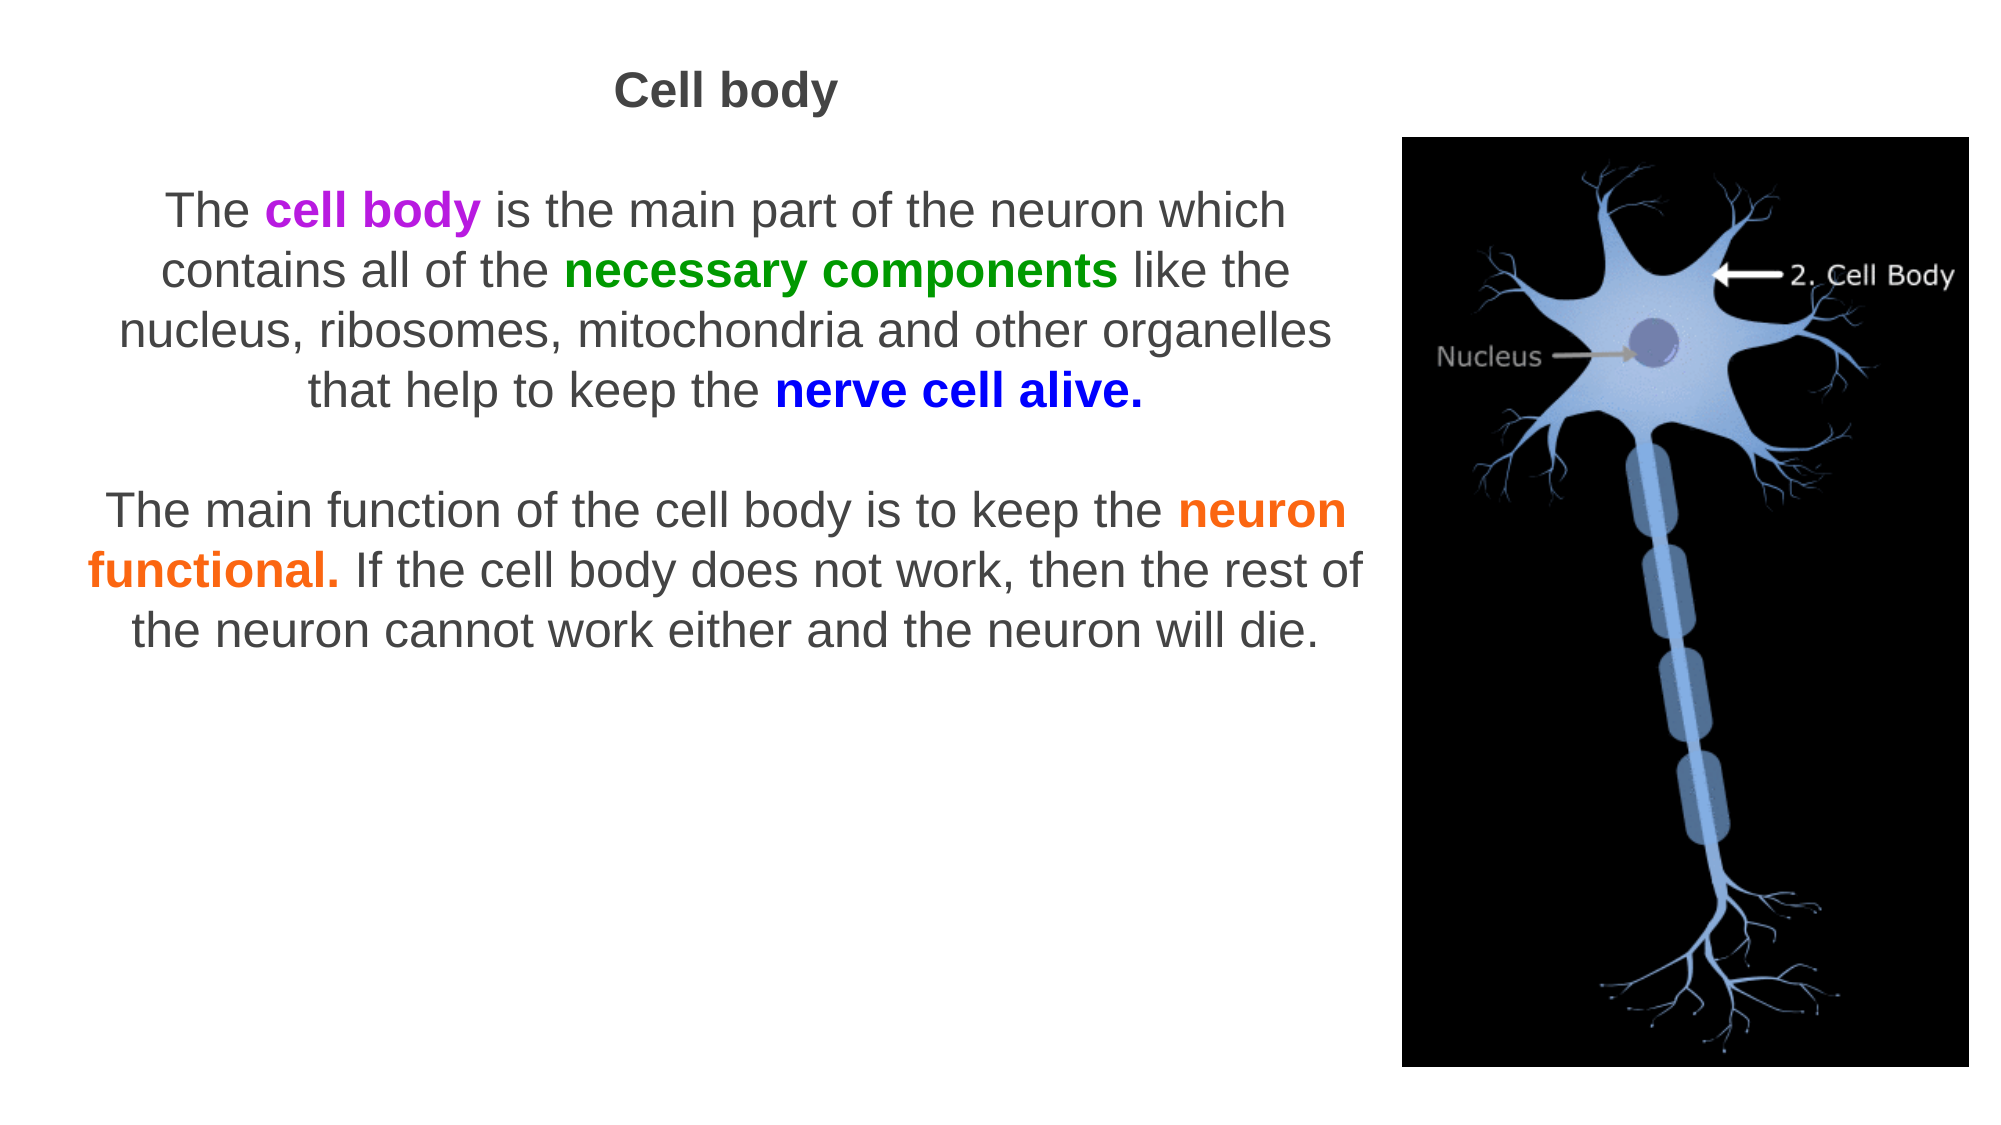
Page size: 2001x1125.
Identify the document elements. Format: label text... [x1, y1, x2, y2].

picture [1402, 137, 1969, 1067]
text_box Cell body The cell body is the main part of the neuron which contains all of the necessary components like the nucleus, ribosomes, mitochondria and other organelles that help to keep the nerve cell alive. The main function of the cell body is to keep the neuron functional. If the cell body does not work, then the rest of the neuron cannot work either and the neuron will die. [66, 50, 1386, 666]
